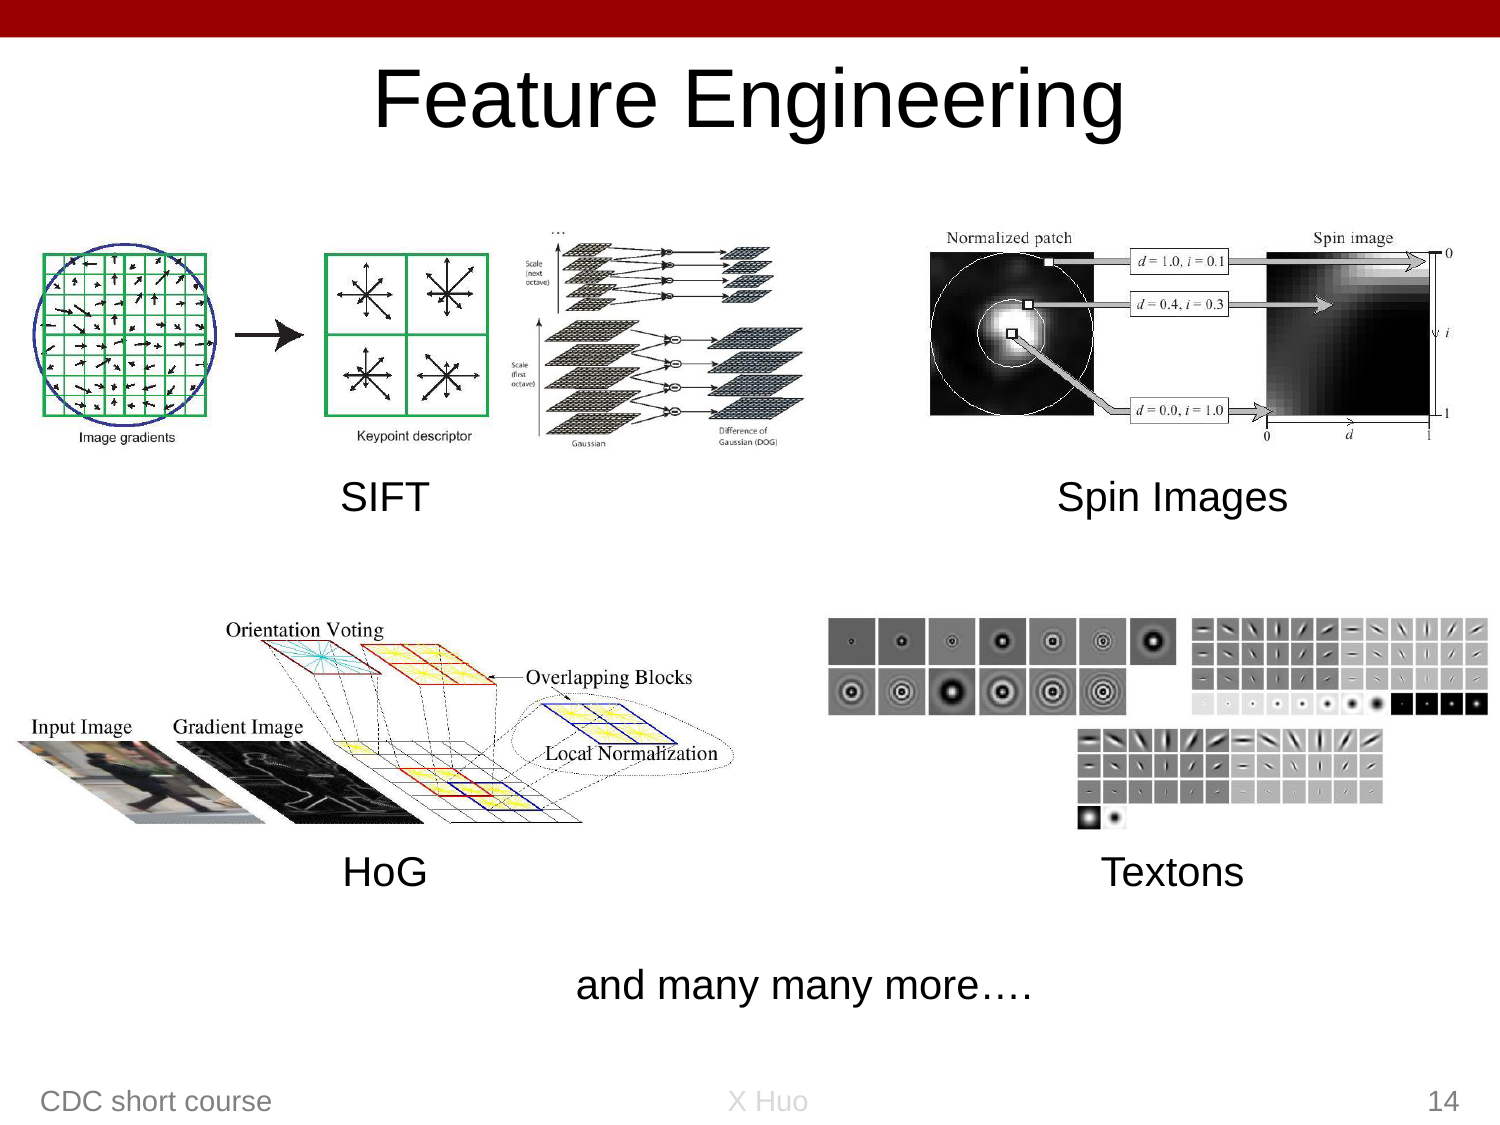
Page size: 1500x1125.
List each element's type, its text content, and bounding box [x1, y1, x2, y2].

picture [9, 224, 819, 451]
picture [1074, 724, 1386, 832]
text_box SIFT [325, 462, 446, 528]
text_box and many many more…. [561, 950, 1048, 1015]
slide_number 14 [1162, 1049, 1476, 1125]
text_box HoG [327, 847, 444, 903]
picture [1187, 612, 1494, 720]
title Feature Engineering [112, 37, 1388, 151]
text_box Textons [1085, 841, 1260, 903]
text_box Spin Images [1041, 462, 1304, 528]
footer CDC short course [24, 1049, 501, 1125]
picture [824, 612, 1182, 720]
slide_number X Huo [712, 1049, 1026, 1125]
picture [917, 224, 1463, 451]
picture [0, 612, 754, 838]
